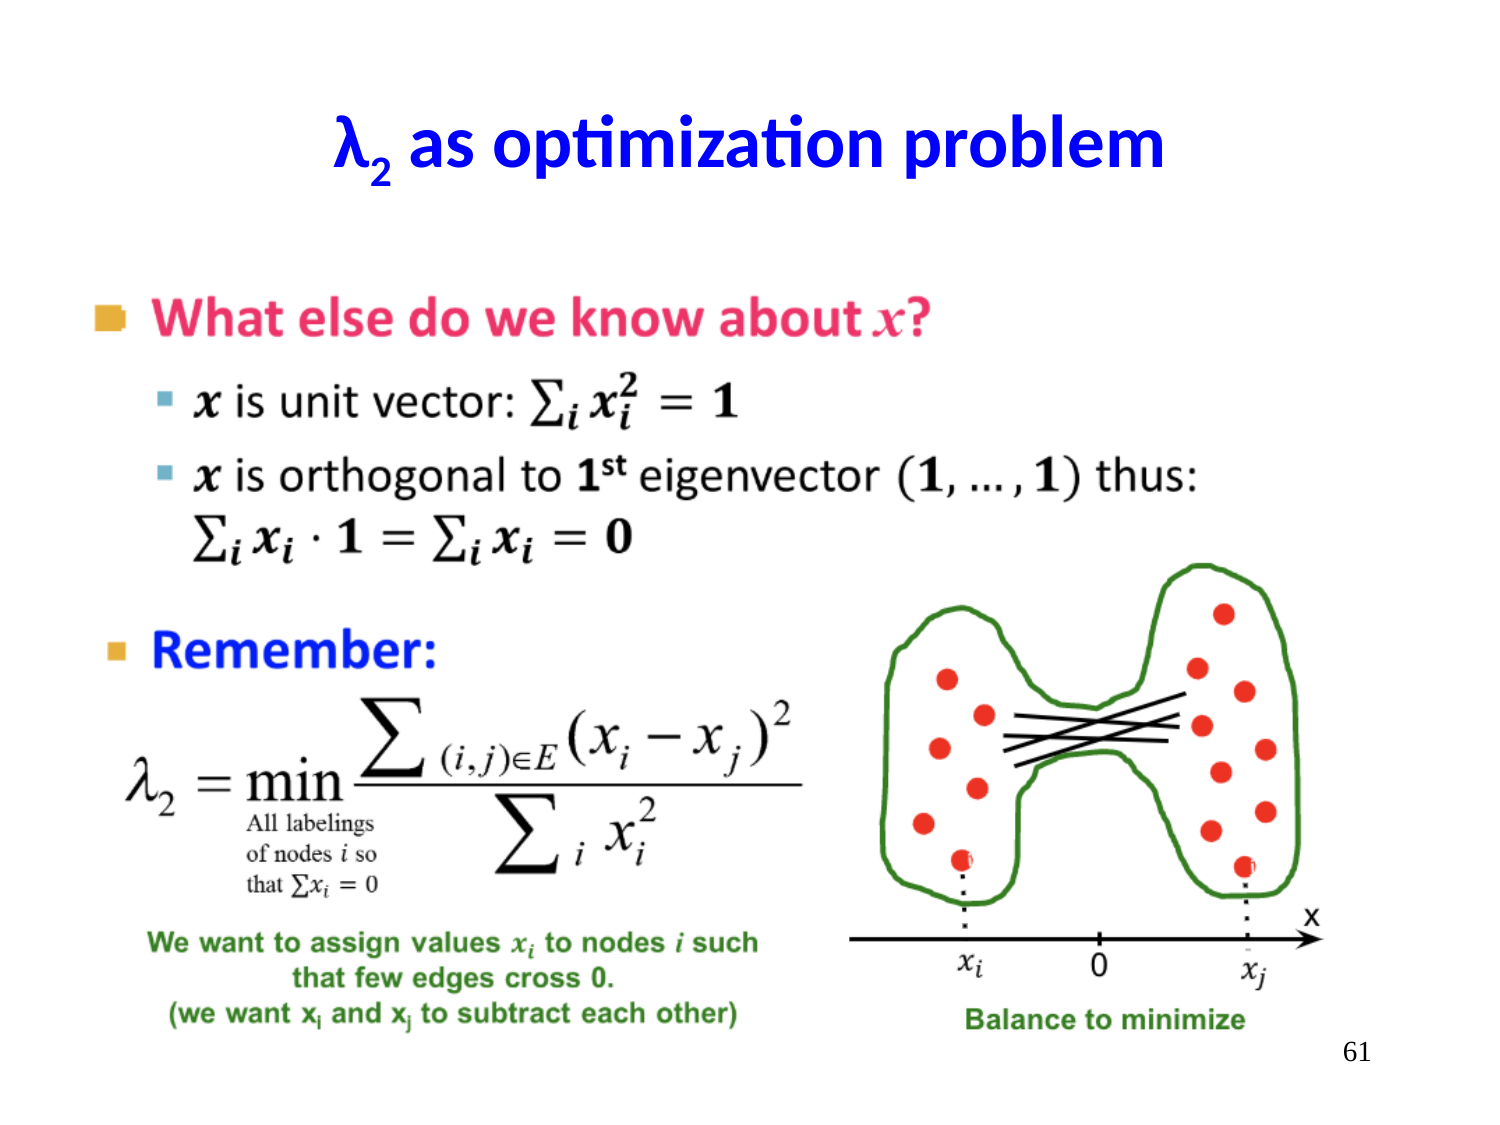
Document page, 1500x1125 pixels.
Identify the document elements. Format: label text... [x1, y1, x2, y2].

picture [53, 270, 1326, 1049]
slide_number ‹#› [1074, 1025, 1388, 1100]
title λ2 as optimization problem [112, 50, 1388, 238]
